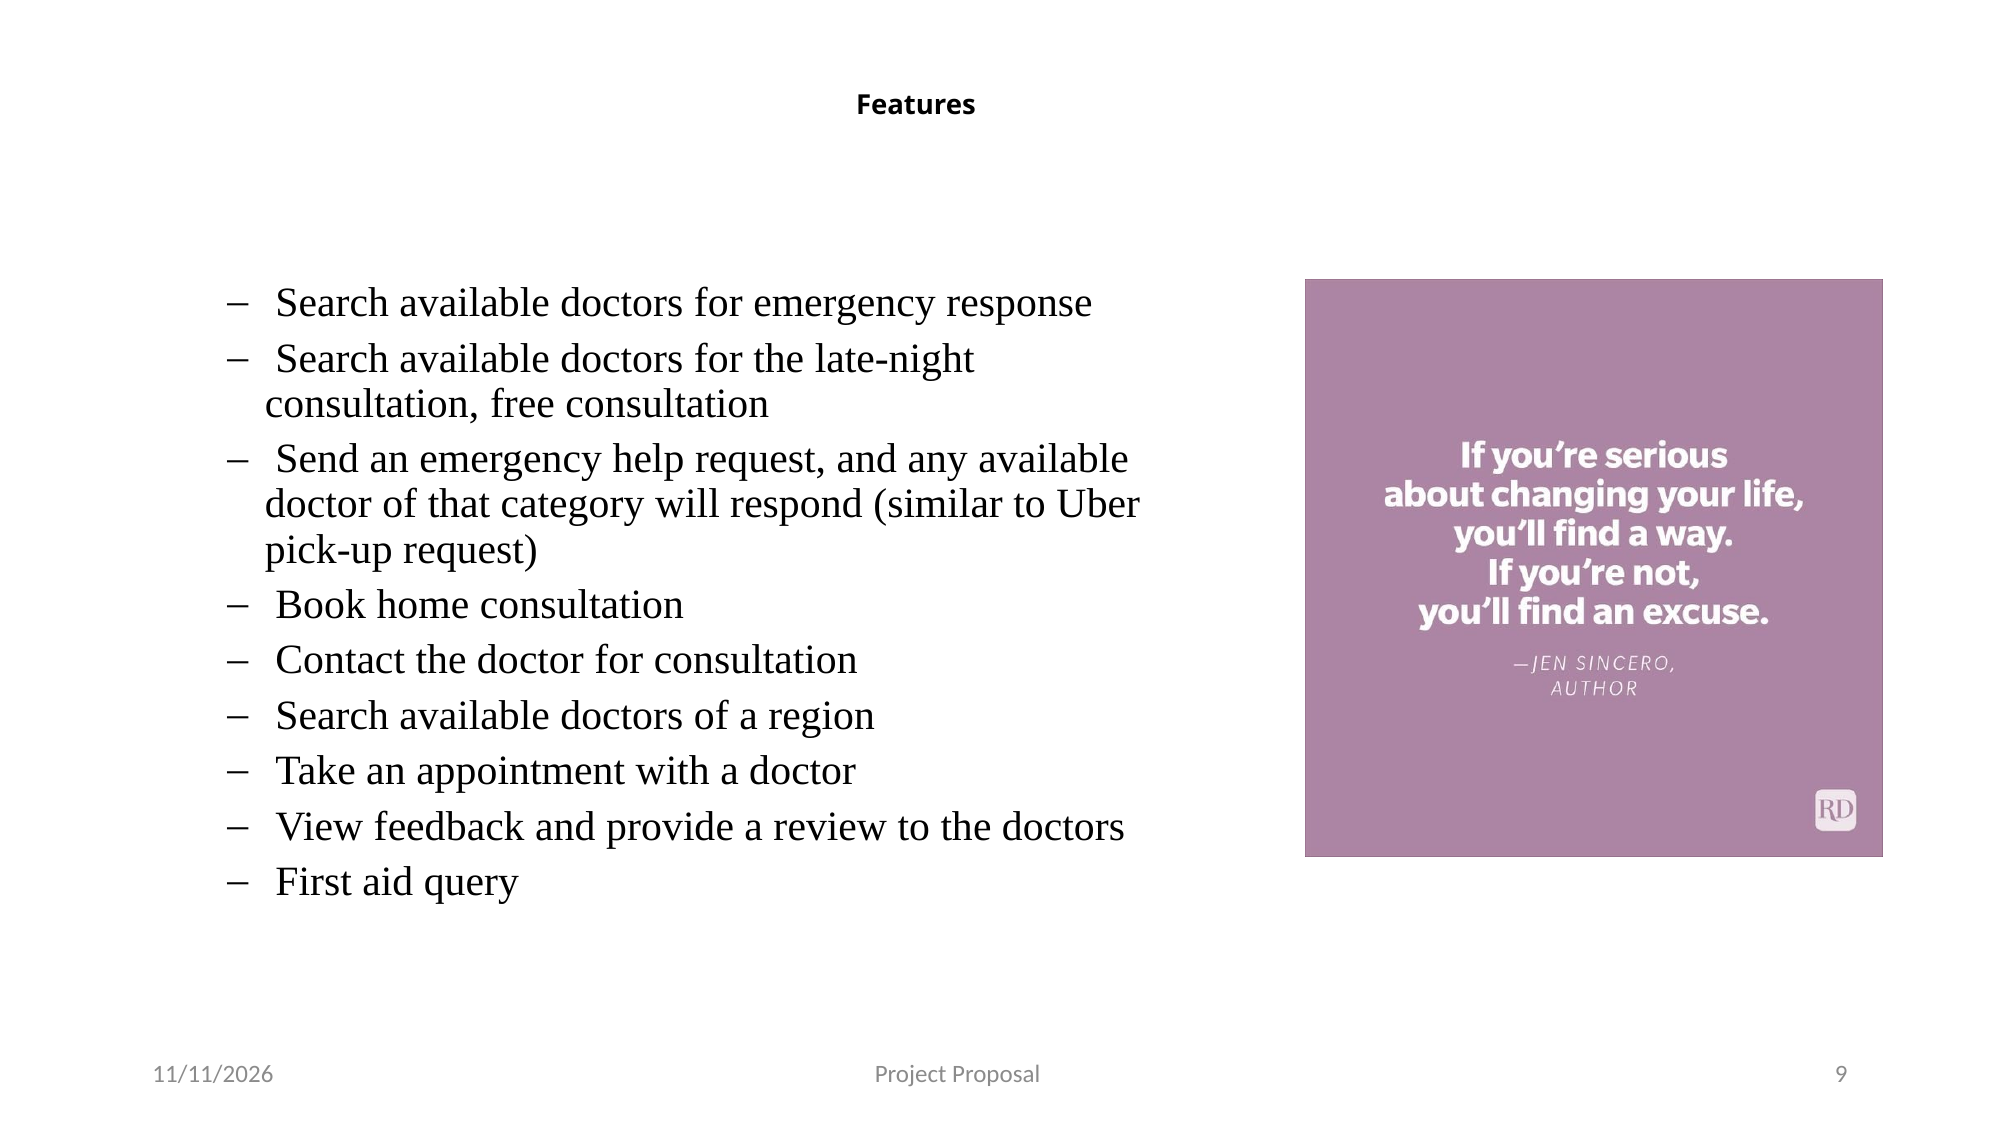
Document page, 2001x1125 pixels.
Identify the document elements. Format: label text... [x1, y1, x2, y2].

footer Project Proposal [795, 1042, 1121, 1103]
slide_number 9 [1412, 1042, 1863, 1103]
title Features [646, 52, 1186, 176]
picture [1305, 279, 1883, 857]
list Search available doctors for emergency response Search available doctors for the late-night consultation, free consultation Send an emergency help request, and any available doctor of that category will respond (similar to Uber pick-up request) Book home consultation Contact the doctor for consultation Search available doctors of a region Take an appointment with a doctor View feedback and provide a review to the doctors First aid query [137, 203, 1157, 954]
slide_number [137, 1042, 588, 1103]
